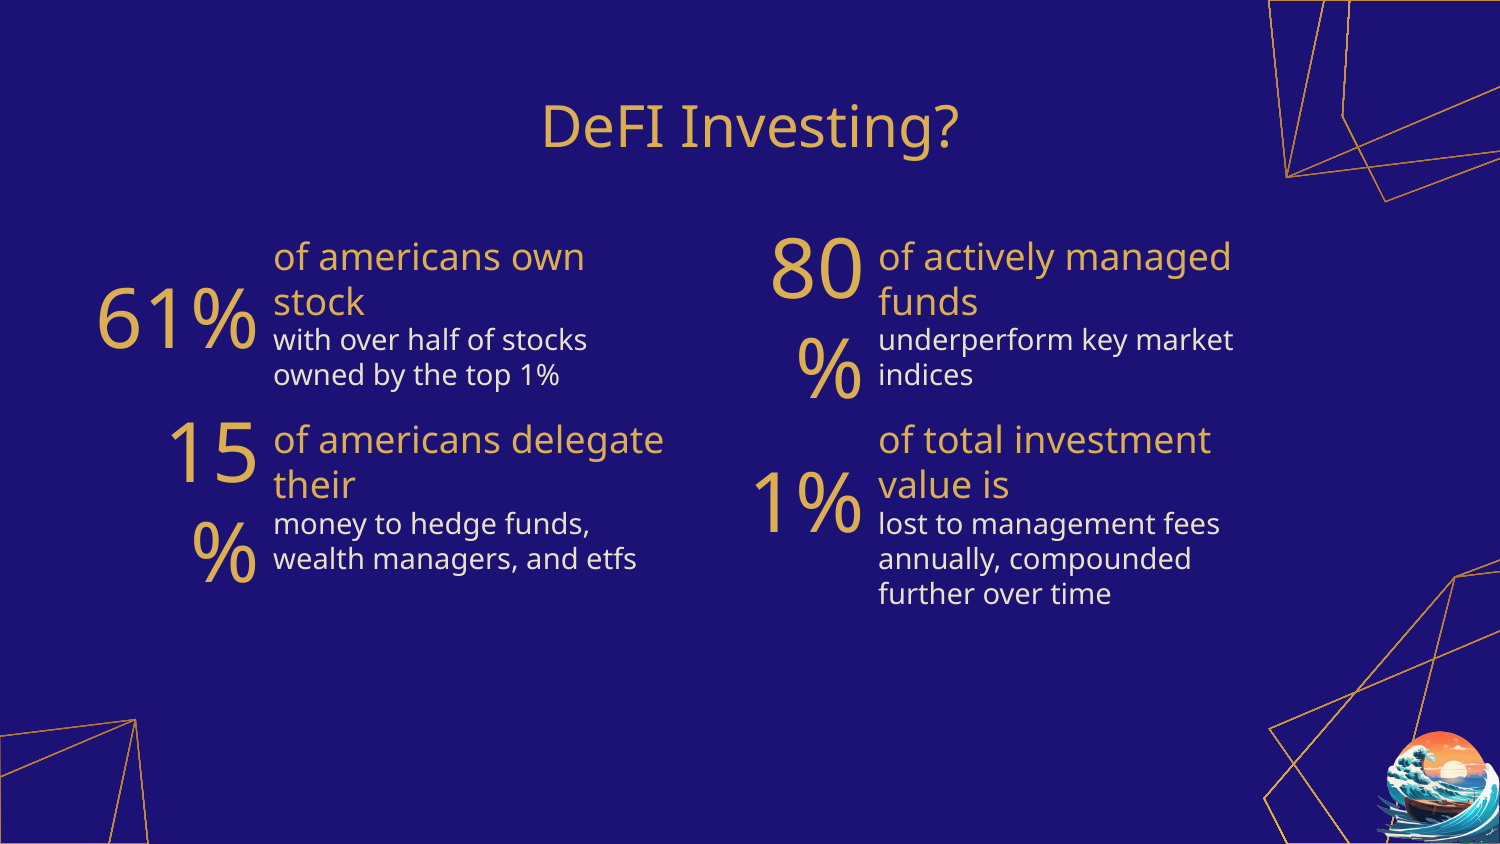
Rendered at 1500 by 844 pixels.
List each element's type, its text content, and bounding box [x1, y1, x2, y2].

subtitle of americans delegate their [275, 462, 698, 522]
subtitle lost to management fees annually, compounded further over time [863, 490, 1303, 611]
title 61% [78, 268, 275, 363]
title 80% [701, 268, 880, 363]
subtitle of americans own stock [258, 278, 698, 306]
picture [1376, 731, 1500, 844]
subtitle underperform key market indices [863, 306, 1303, 427]
title 15% [96, 452, 275, 547]
subtitle of total investment value is [880, 462, 1303, 490]
subtitle of actively managed funds [880, 278, 1303, 306]
subtitle with over half of stocks owned by the top 1% [258, 306, 698, 427]
subtitle money to hedge funds, wealth managers, and etfs [258, 522, 698, 611]
title 1% [722, 452, 880, 547]
title DeFI Investing? [327, 88, 1173, 160]
